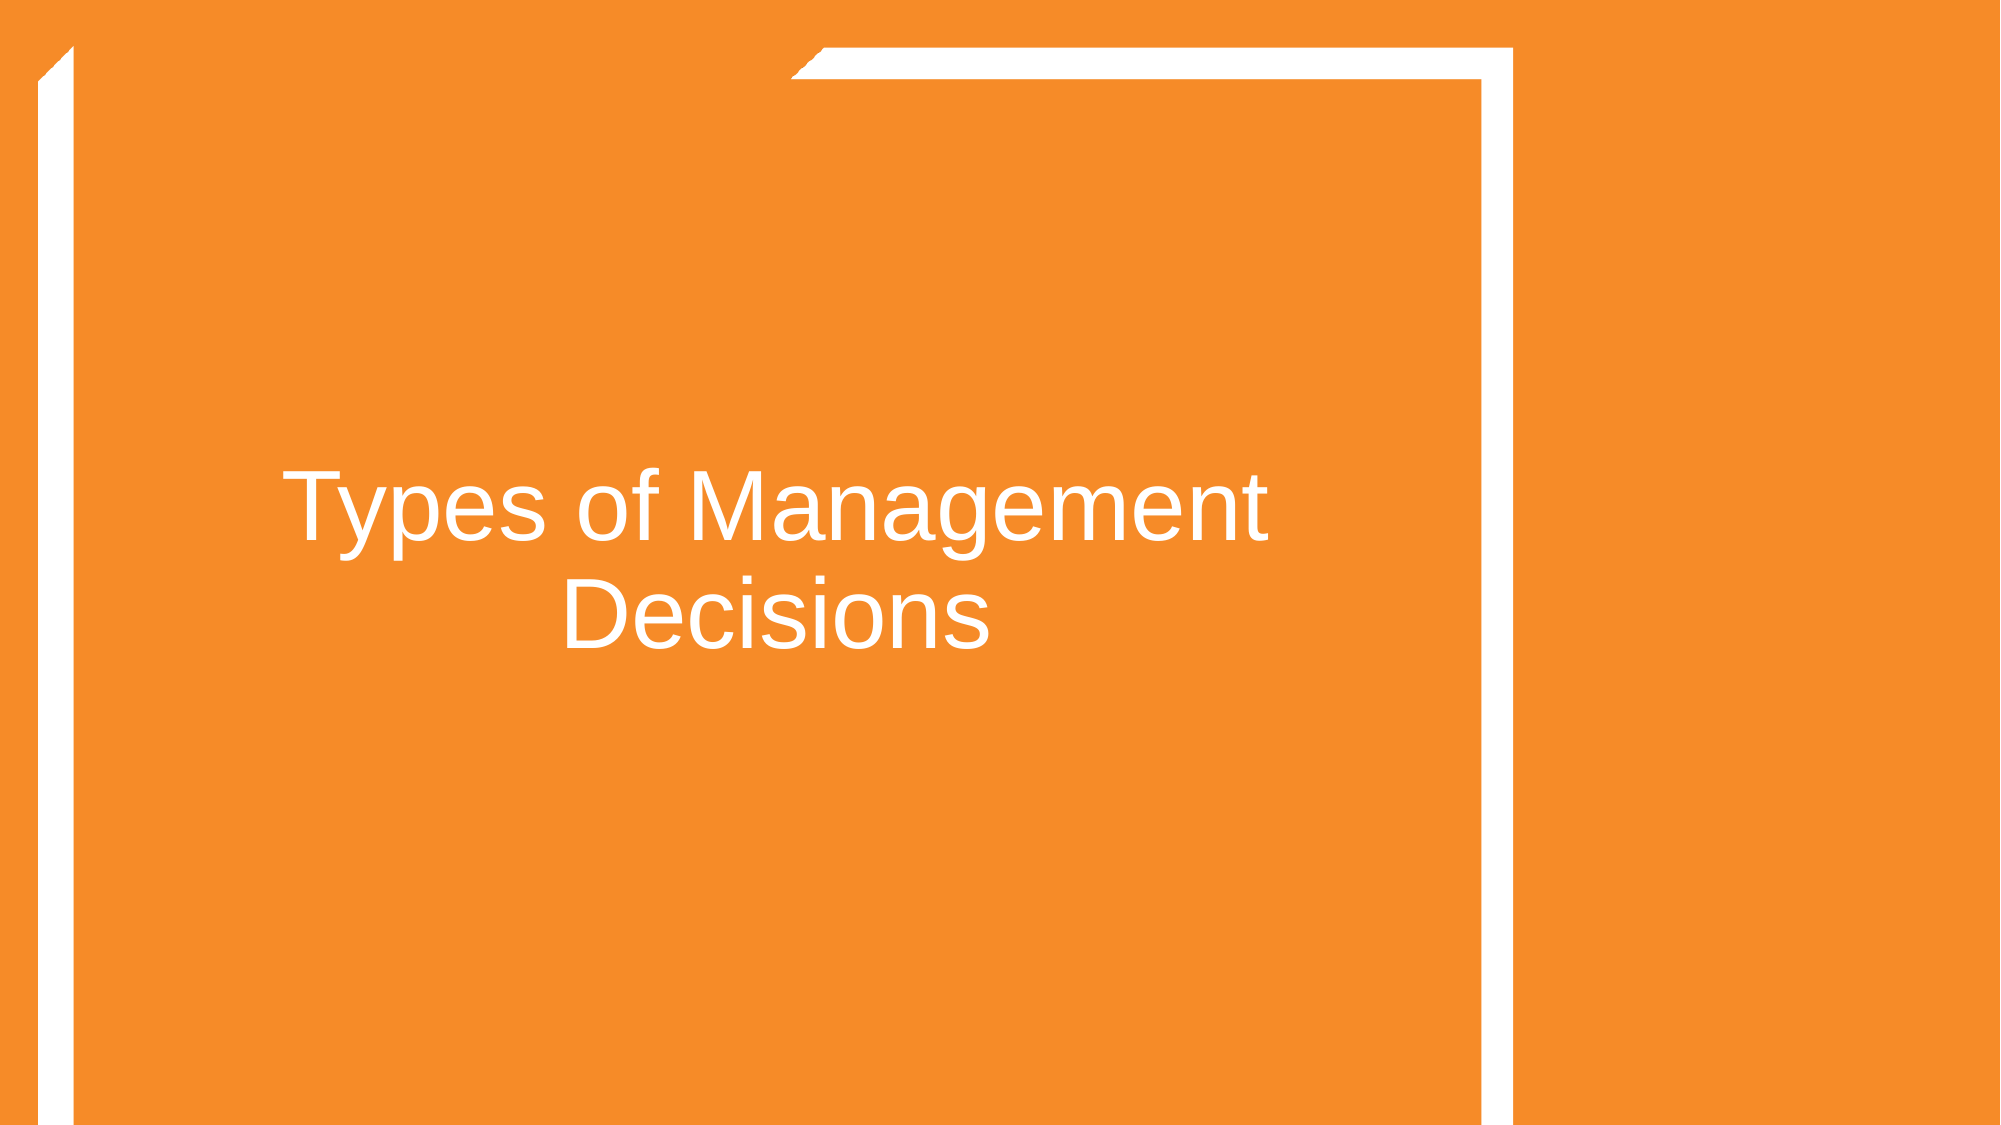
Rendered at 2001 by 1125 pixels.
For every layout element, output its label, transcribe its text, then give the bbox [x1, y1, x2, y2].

list Types of Management Decisions [241, 295, 1310, 830]
picture [38, 45, 1514, 1125]
